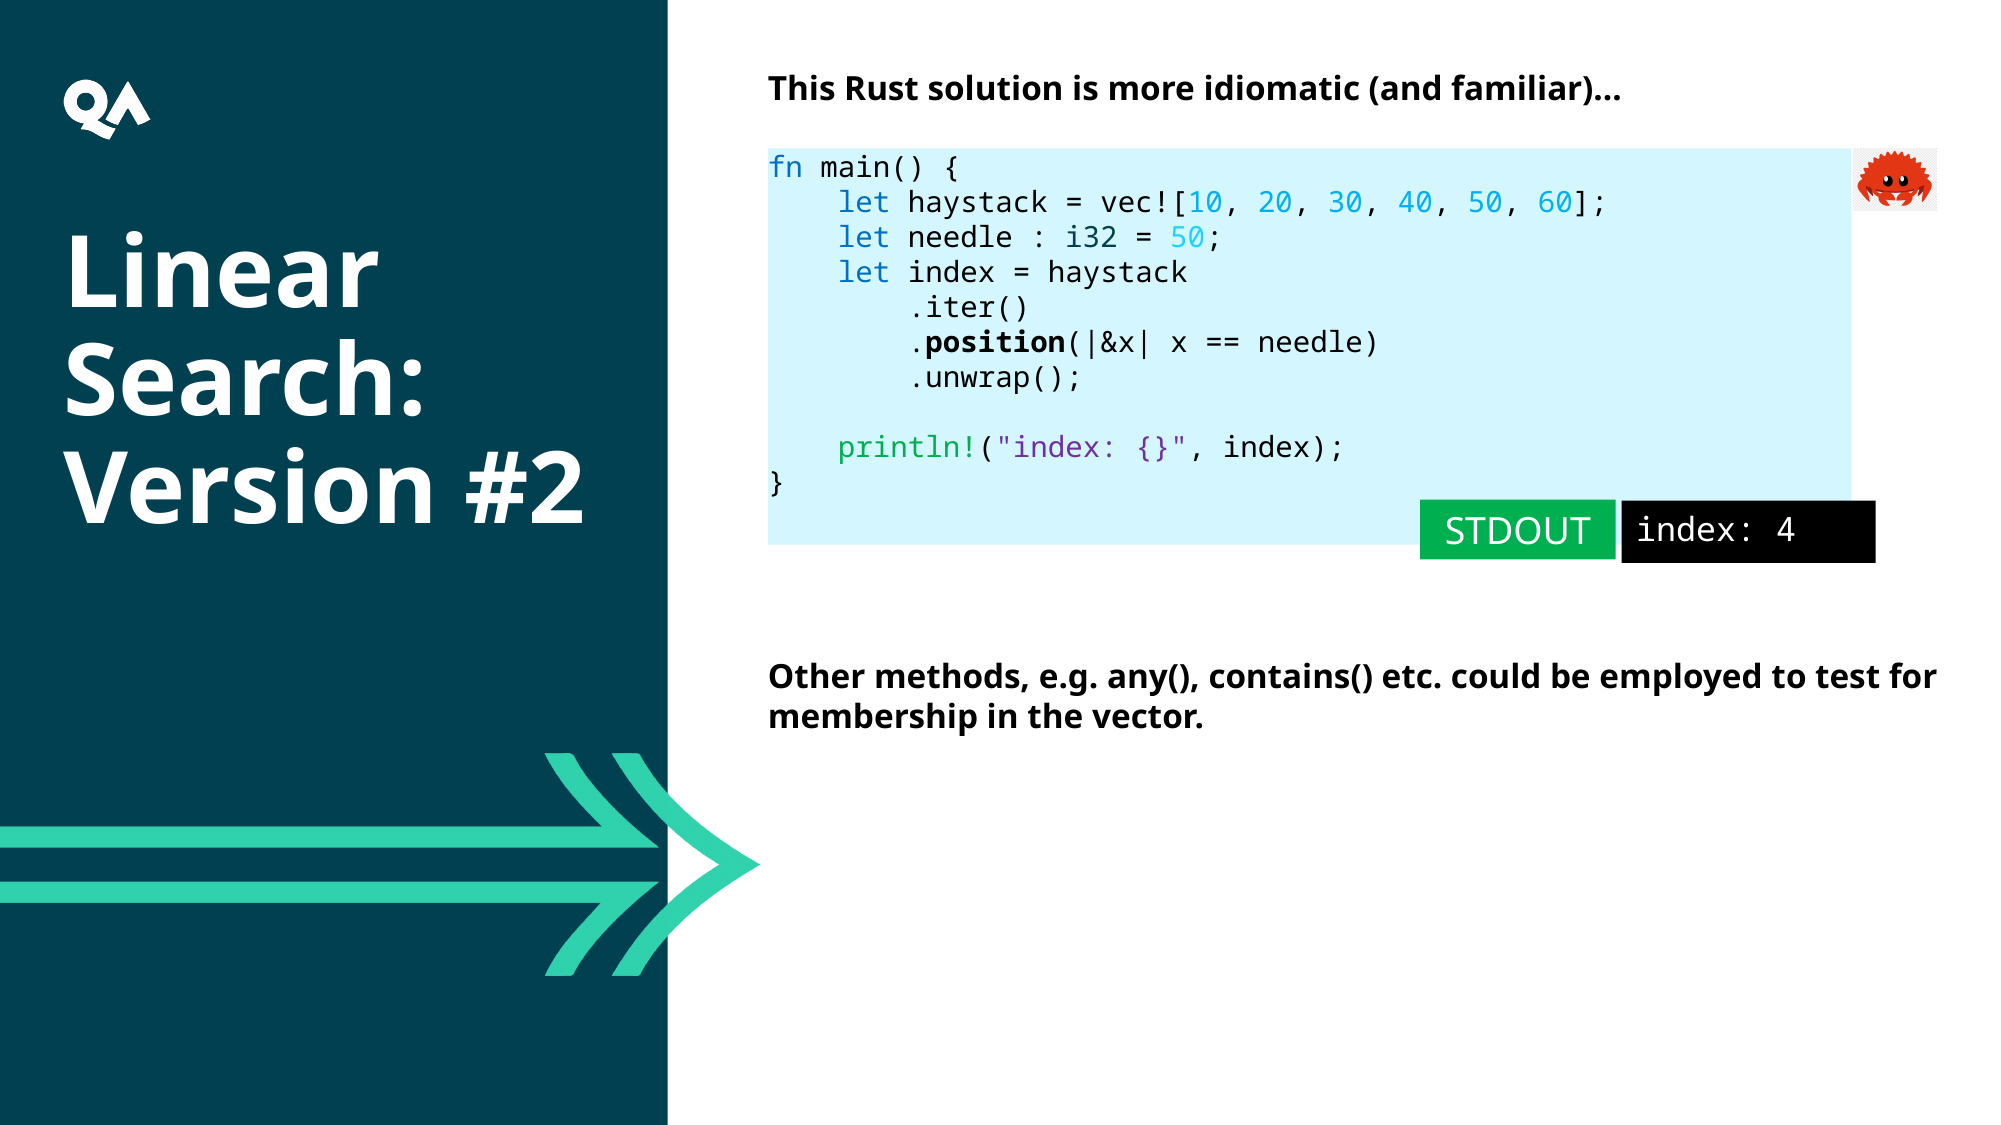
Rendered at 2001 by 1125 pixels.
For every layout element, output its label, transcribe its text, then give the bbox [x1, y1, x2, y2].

picture [1853, 148, 1937, 211]
picture [107, 83, 149, 124]
picture [613, 727, 767, 995]
text_box STDOUT [1420, 499, 1616, 560]
picture [64, 80, 114, 139]
text_box index: 4 [1621, 500, 1876, 563]
list This Rust solution is more idiomatic (and familiar)… Other methods, e.g. any(), contains() etc. could be employed to test for membership in the vector. [767, 67, 1956, 1064]
picture [0, 754, 657, 847]
text_box fn main() { let haystack = vec![10, 20, 30, 40, 50, 60]; let needle : i32 = 50; let index = haystack .iter() .position(|&x| x == needle) .unwrap(); println!("index: {}", index); } [767, 148, 1852, 545]
list Linear Search: Version #2 [63, 221, 628, 673]
picture [0, 882, 657, 975]
